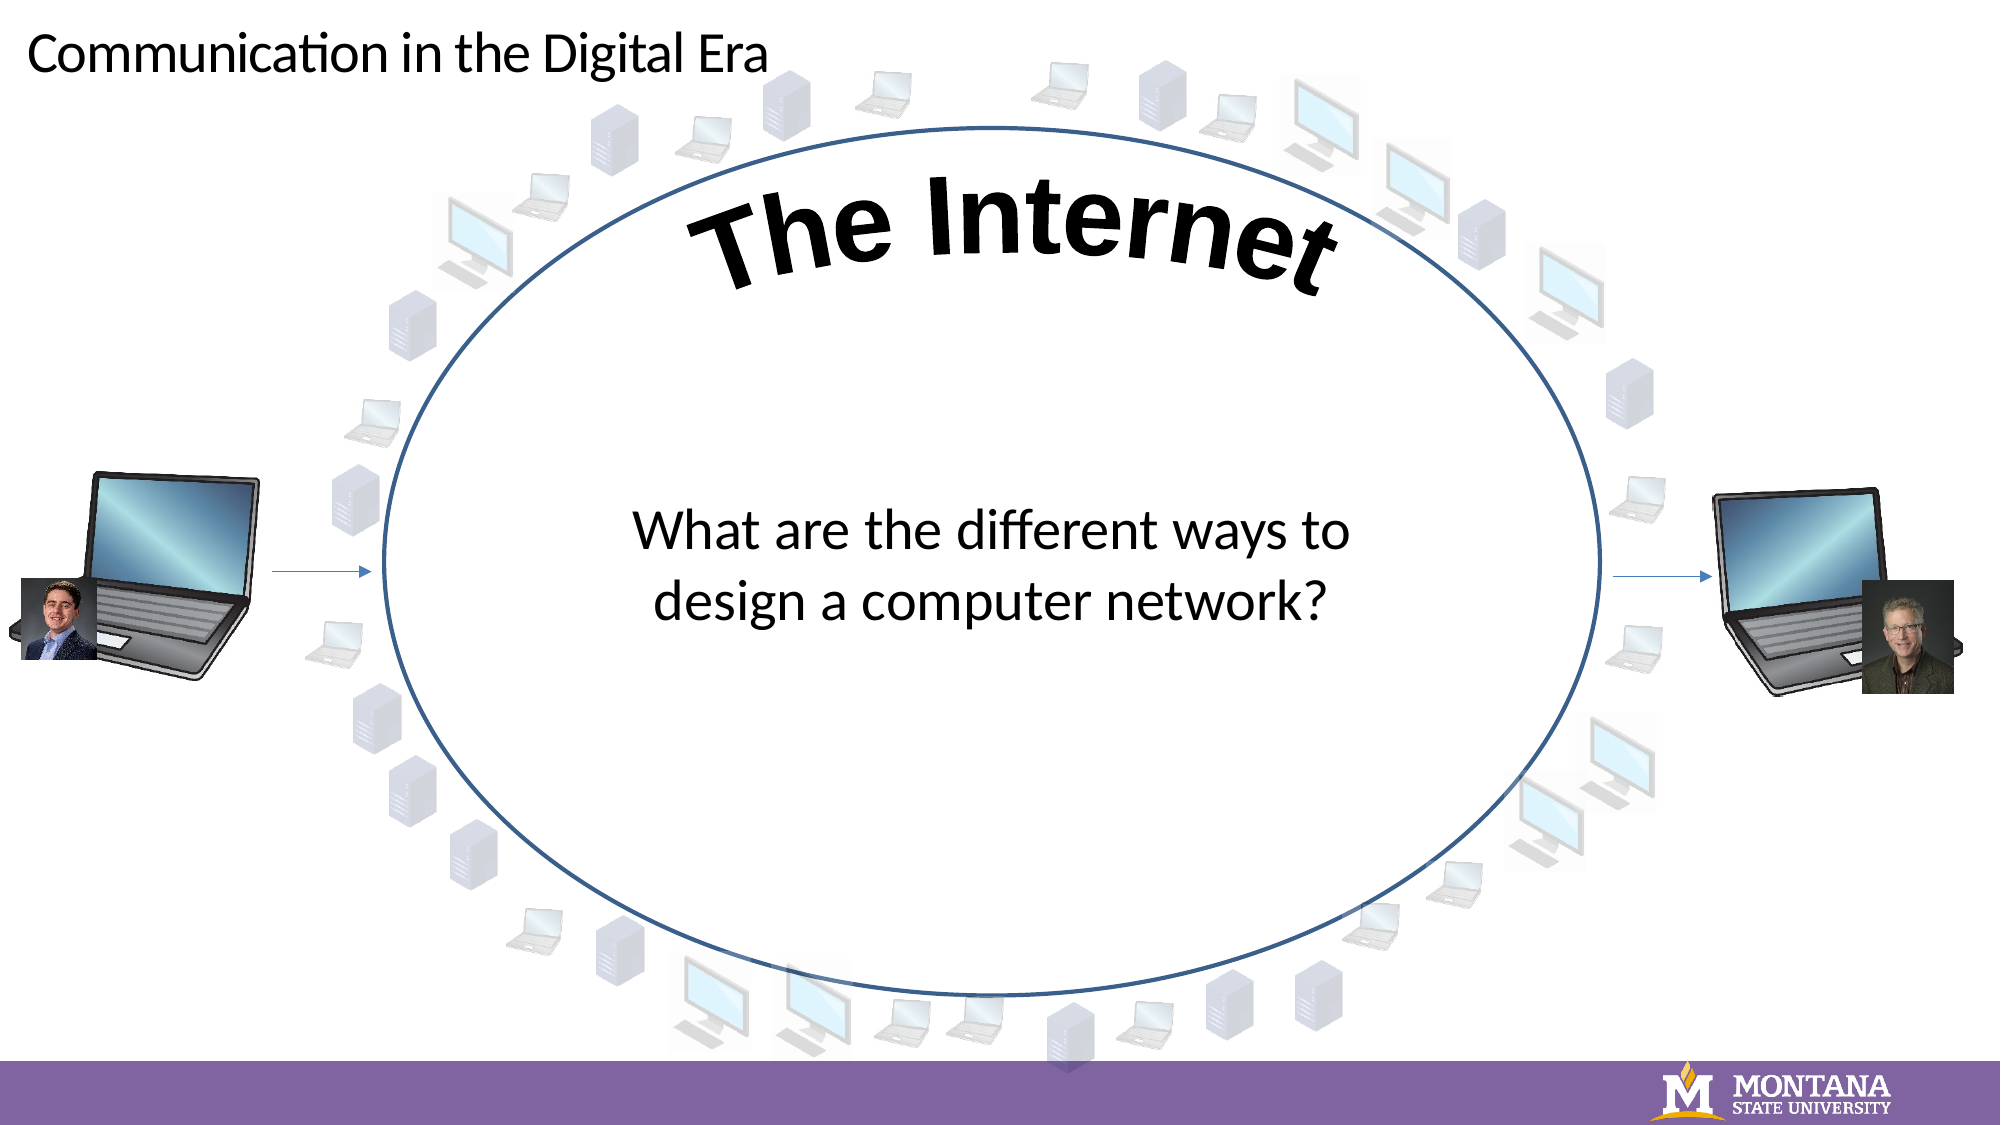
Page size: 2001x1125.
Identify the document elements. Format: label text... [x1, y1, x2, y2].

picture [946, 996, 1004, 1045]
text_box Communication in the Digital Era [24, 12, 900, 85]
picture [674, 116, 732, 165]
picture [582, 912, 658, 988]
picture [8, 471, 260, 681]
picture [1605, 625, 1663, 674]
picture [1370, 138, 1519, 272]
picture [305, 620, 363, 669]
picture [374, 173, 570, 363]
picture [1504, 712, 1657, 872]
picture [1116, 1001, 1174, 1050]
picture [1032, 1000, 1108, 1075]
picture [748, 67, 824, 143]
picture [505, 908, 564, 957]
picture [1608, 475, 1667, 524]
picture [339, 681, 511, 893]
picture [1279, 74, 1361, 176]
text_box What are the different ways to design a computer network? [381, 125, 1603, 998]
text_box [1892, 1060, 2000, 1125]
picture [1031, 61, 1089, 110]
picture [669, 951, 751, 1053]
picture [317, 462, 393, 538]
picture [873, 999, 932, 1048]
picture [576, 102, 652, 178]
picture [1192, 967, 1267, 1043]
picture [771, 959, 853, 1061]
picture [1524, 242, 1606, 344]
picture [1342, 902, 1400, 951]
picture [343, 399, 402, 448]
picture [1712, 487, 1963, 697]
picture [1649, 1060, 1892, 1122]
picture [1425, 860, 1484, 909]
picture [854, 70, 913, 119]
picture [1592, 356, 1667, 432]
picture [1280, 958, 1356, 1033]
picture [1125, 58, 1257, 143]
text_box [0, 1060, 1647, 1125]
